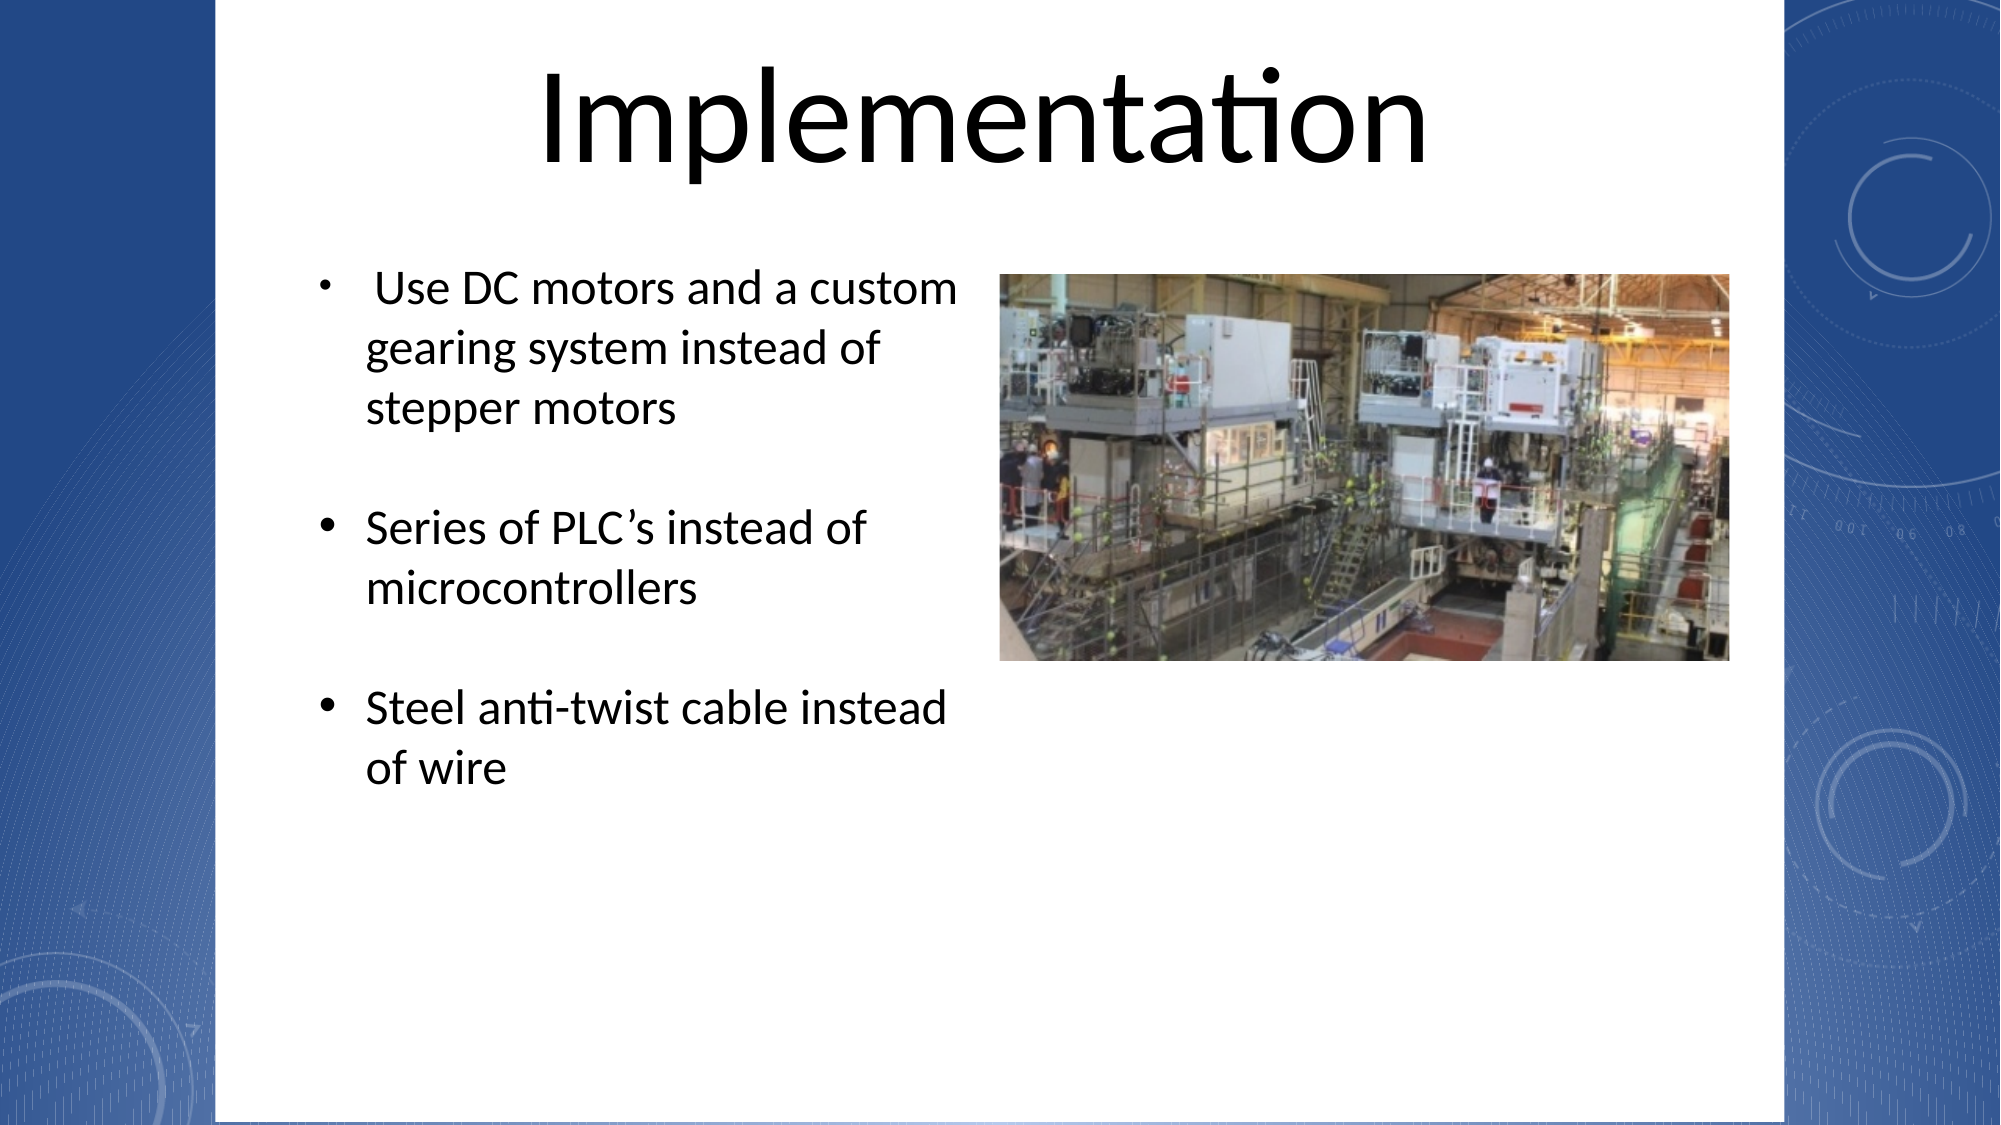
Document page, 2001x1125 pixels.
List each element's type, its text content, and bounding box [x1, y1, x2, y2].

picture [999, 272, 1730, 661]
text_box [214, 0, 1786, 1123]
text_box Use DC motors and a custom gearing system instead of stepper motors Series of PLC’s instead of microcontrollers Steel anti-twist cable instead of wire [304, 246, 1000, 937]
picture [0, 0, 2000, 1125]
text_box Implementation [378, 17, 1622, 198]
